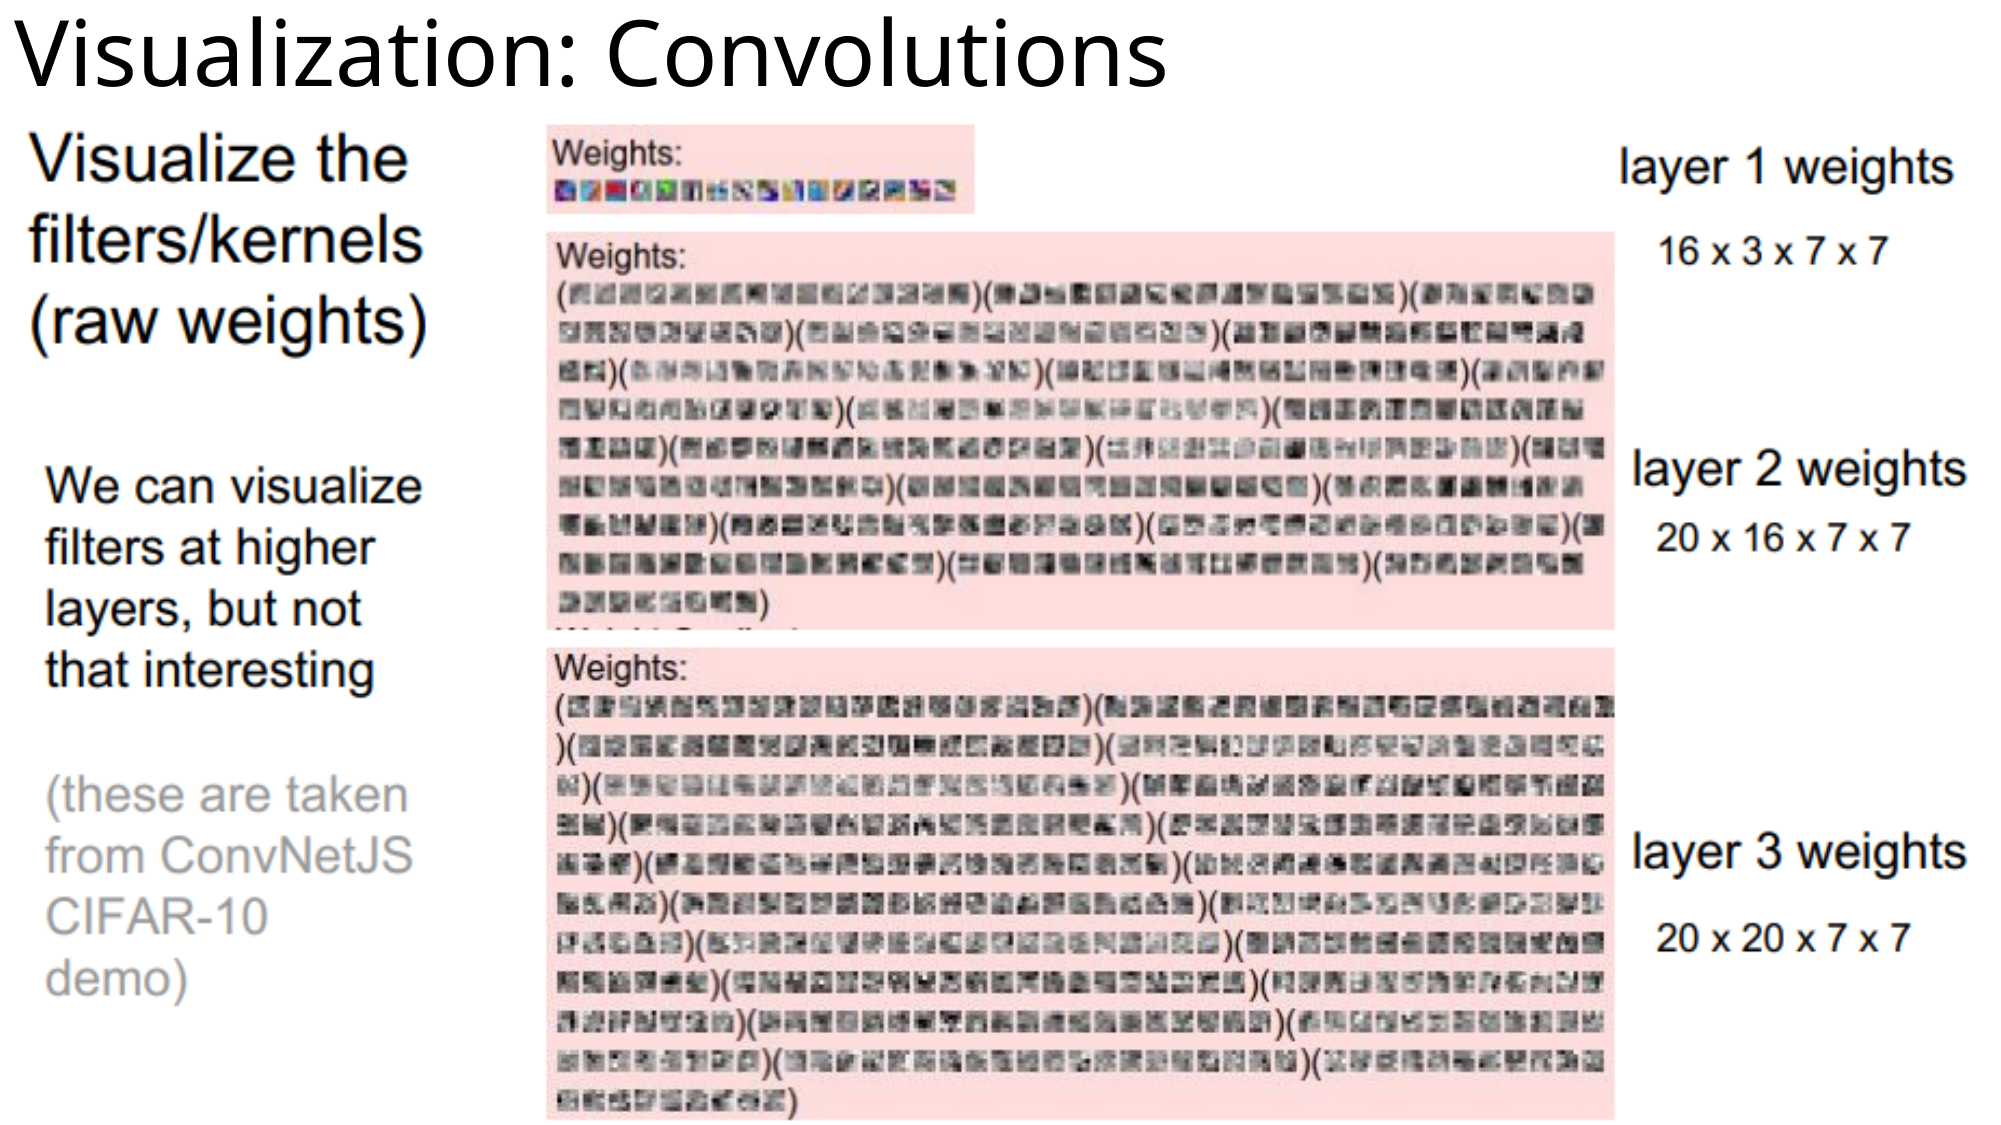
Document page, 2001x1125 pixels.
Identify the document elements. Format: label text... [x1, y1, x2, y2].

text_box Visualization: Convolutions [0, 0, 1988, 101]
picture [0, 101, 2000, 1125]
